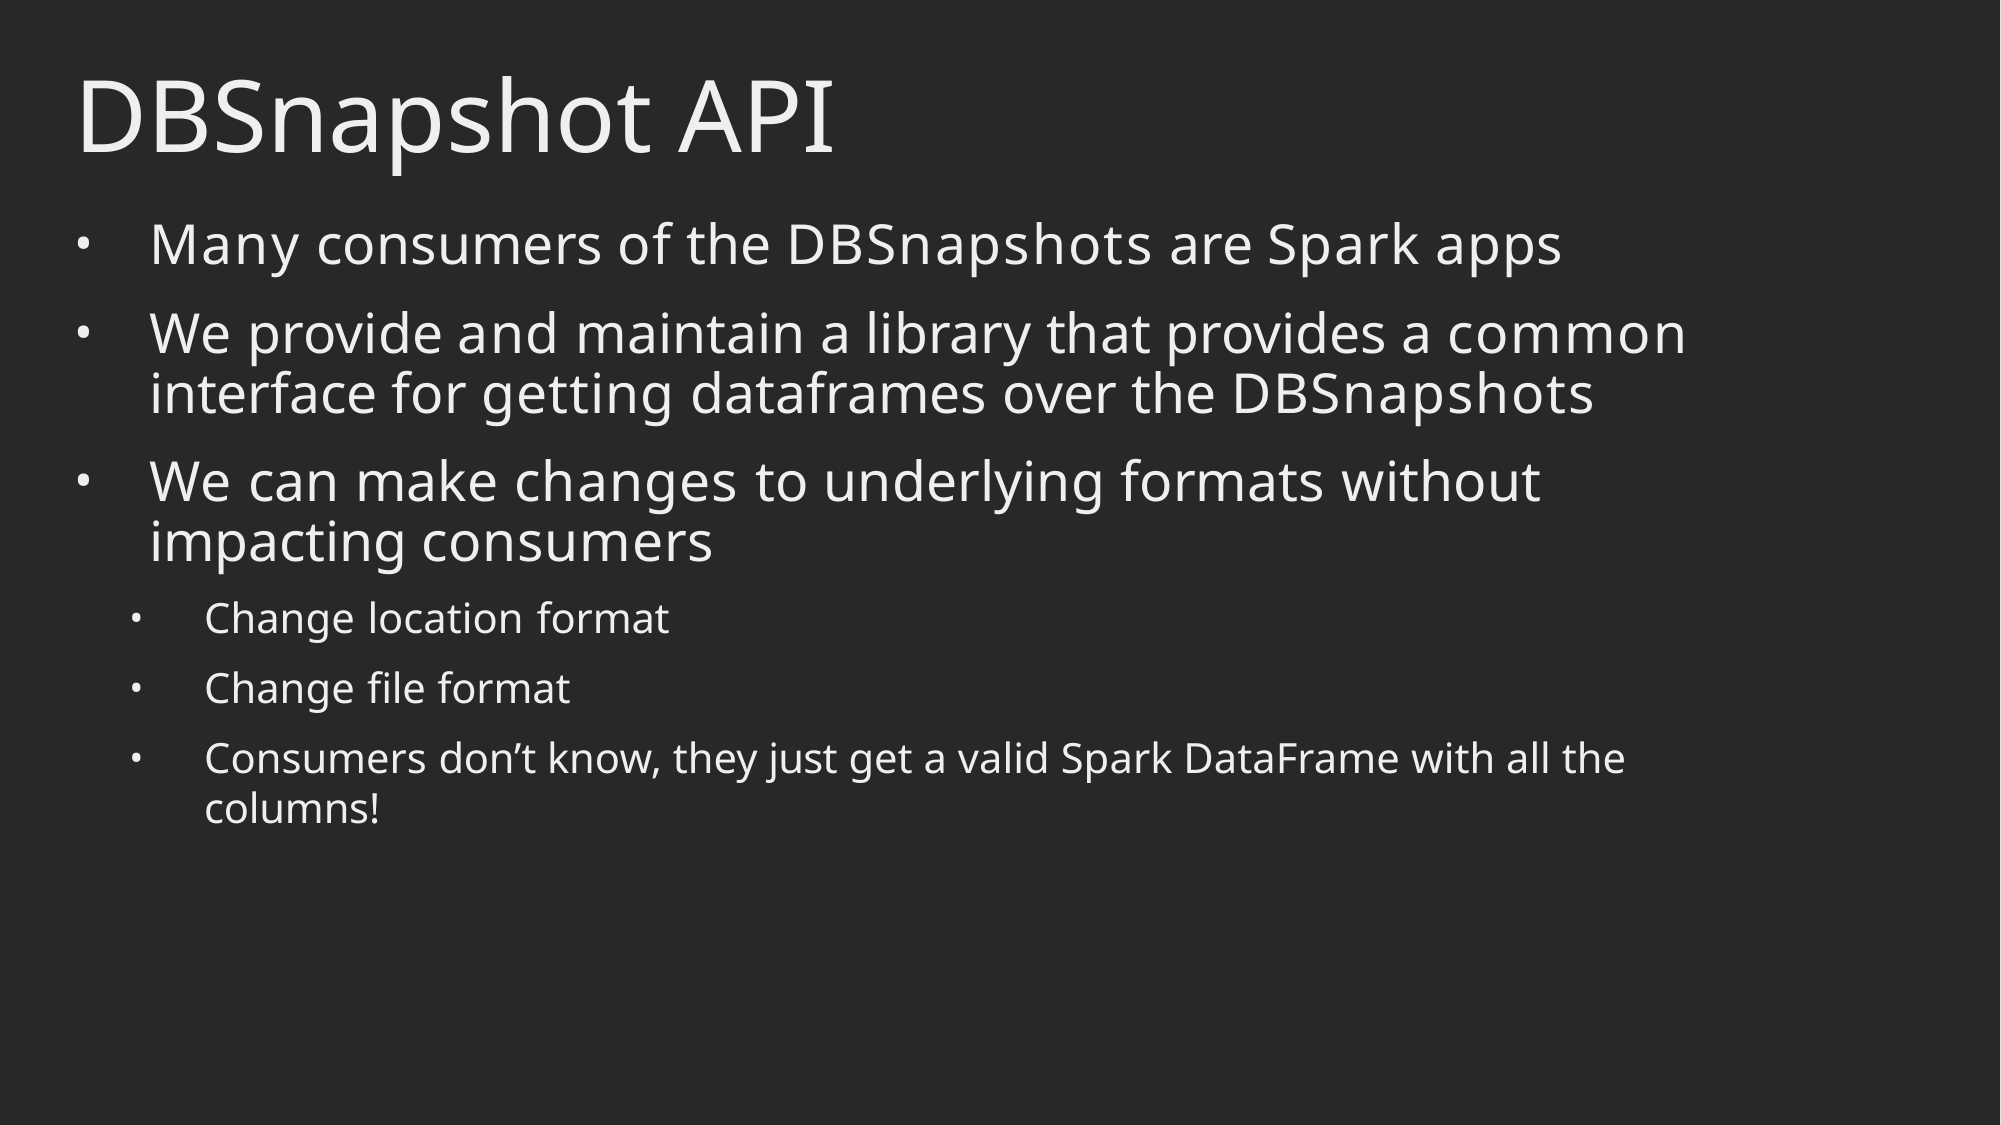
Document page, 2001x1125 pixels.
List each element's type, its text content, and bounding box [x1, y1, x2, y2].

title DBSnapshot API [72, 50, 1794, 185]
text_box Many consumers of the DBSnapshots are Spark apps We provide and maintain a library that provides a common interface for getting dataframes over the DBSnapshots We can make changes to underlying formats without impacting consumers Change location format Change file format Consumers don’t know, they just get a valid Spark DataFrame with all the columns! [72, 185, 1869, 833]
